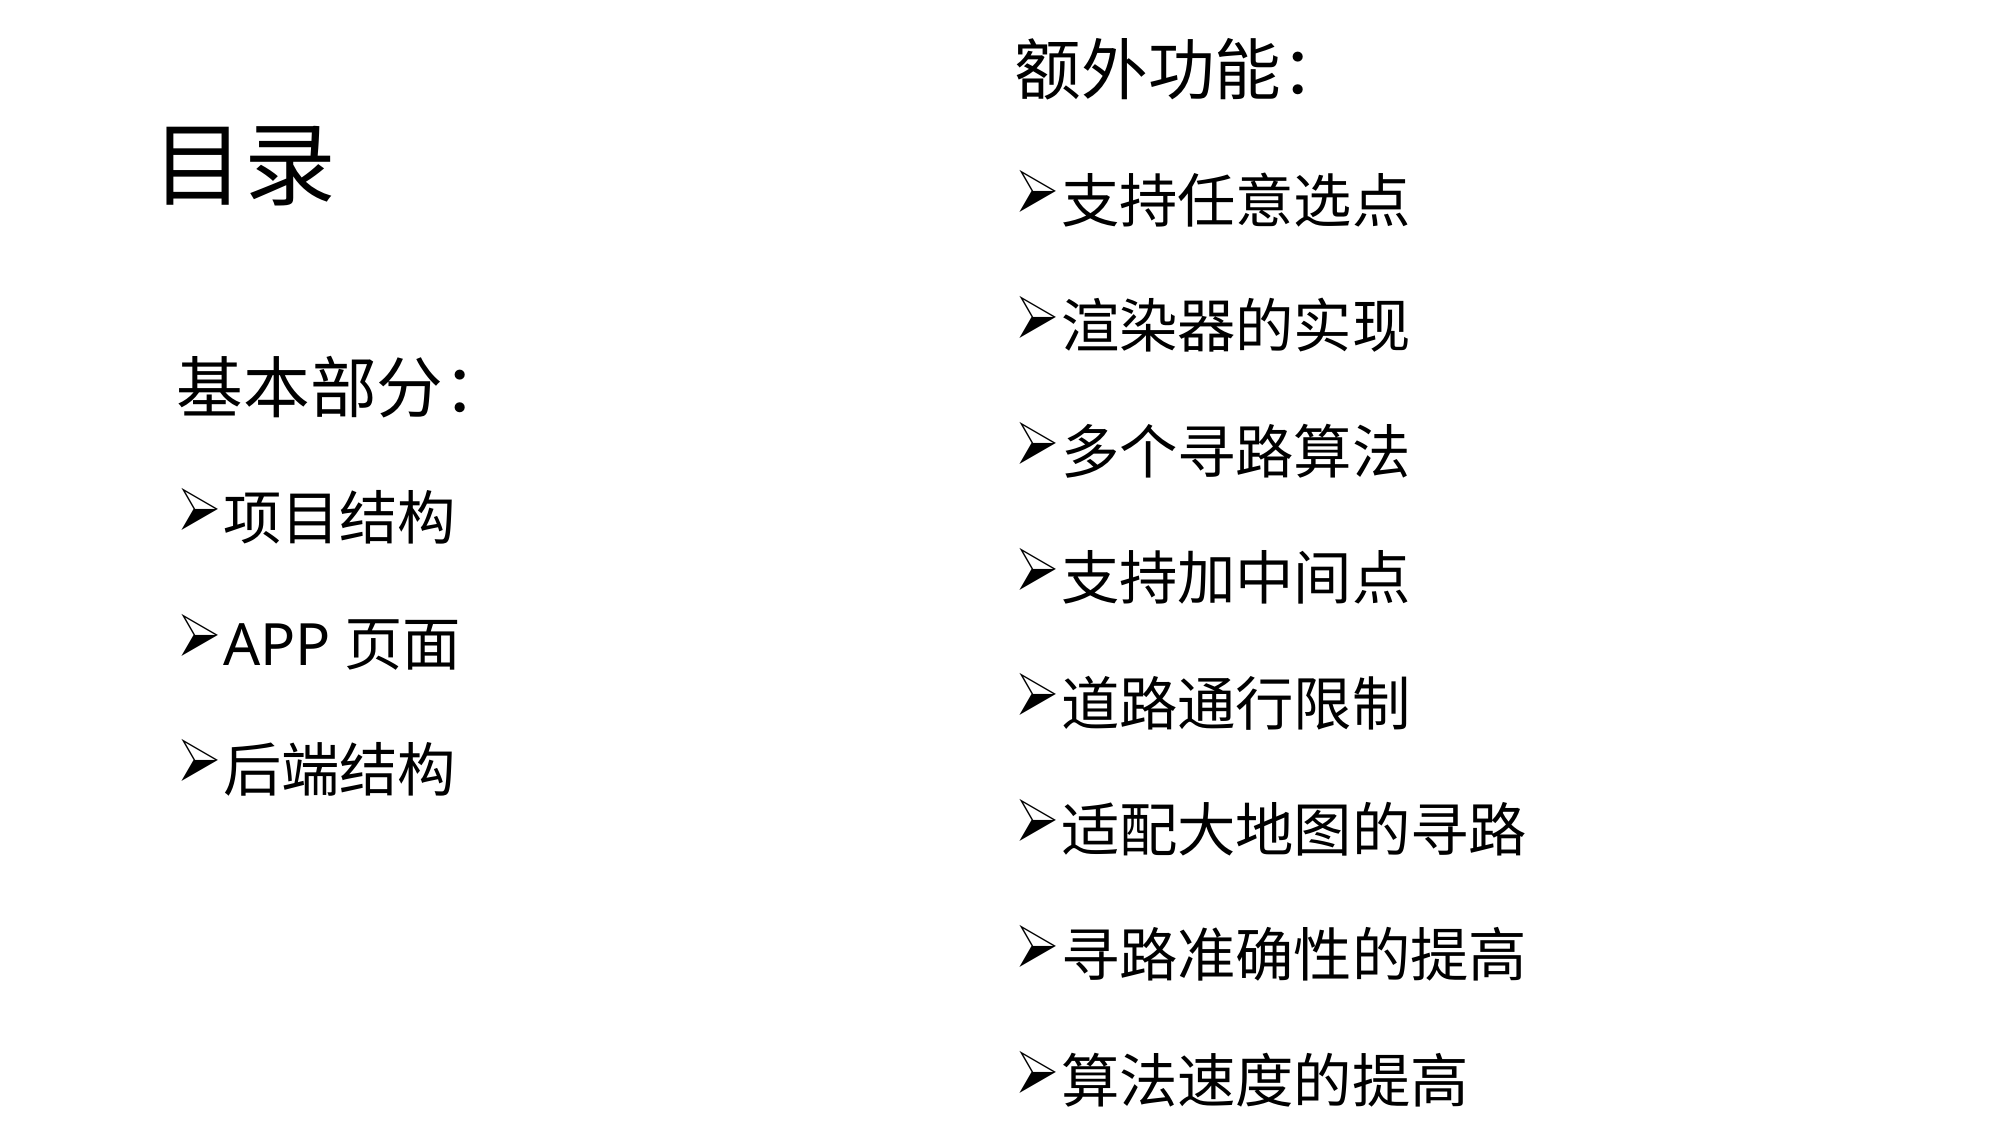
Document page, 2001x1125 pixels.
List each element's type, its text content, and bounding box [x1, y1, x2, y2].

list 基本部分： 项目结构 APP页面 后端结构 [161, 298, 714, 1013]
text_box 额外功能： 支持任意选点 渲染器的实现 多个寻路算法 支持加中间点 道路通行限制 适配大地图的寻路 寻路准确性的提高 算法速度的提高 [999, 0, 1880, 1125]
title 目录 [137, 59, 999, 278]
